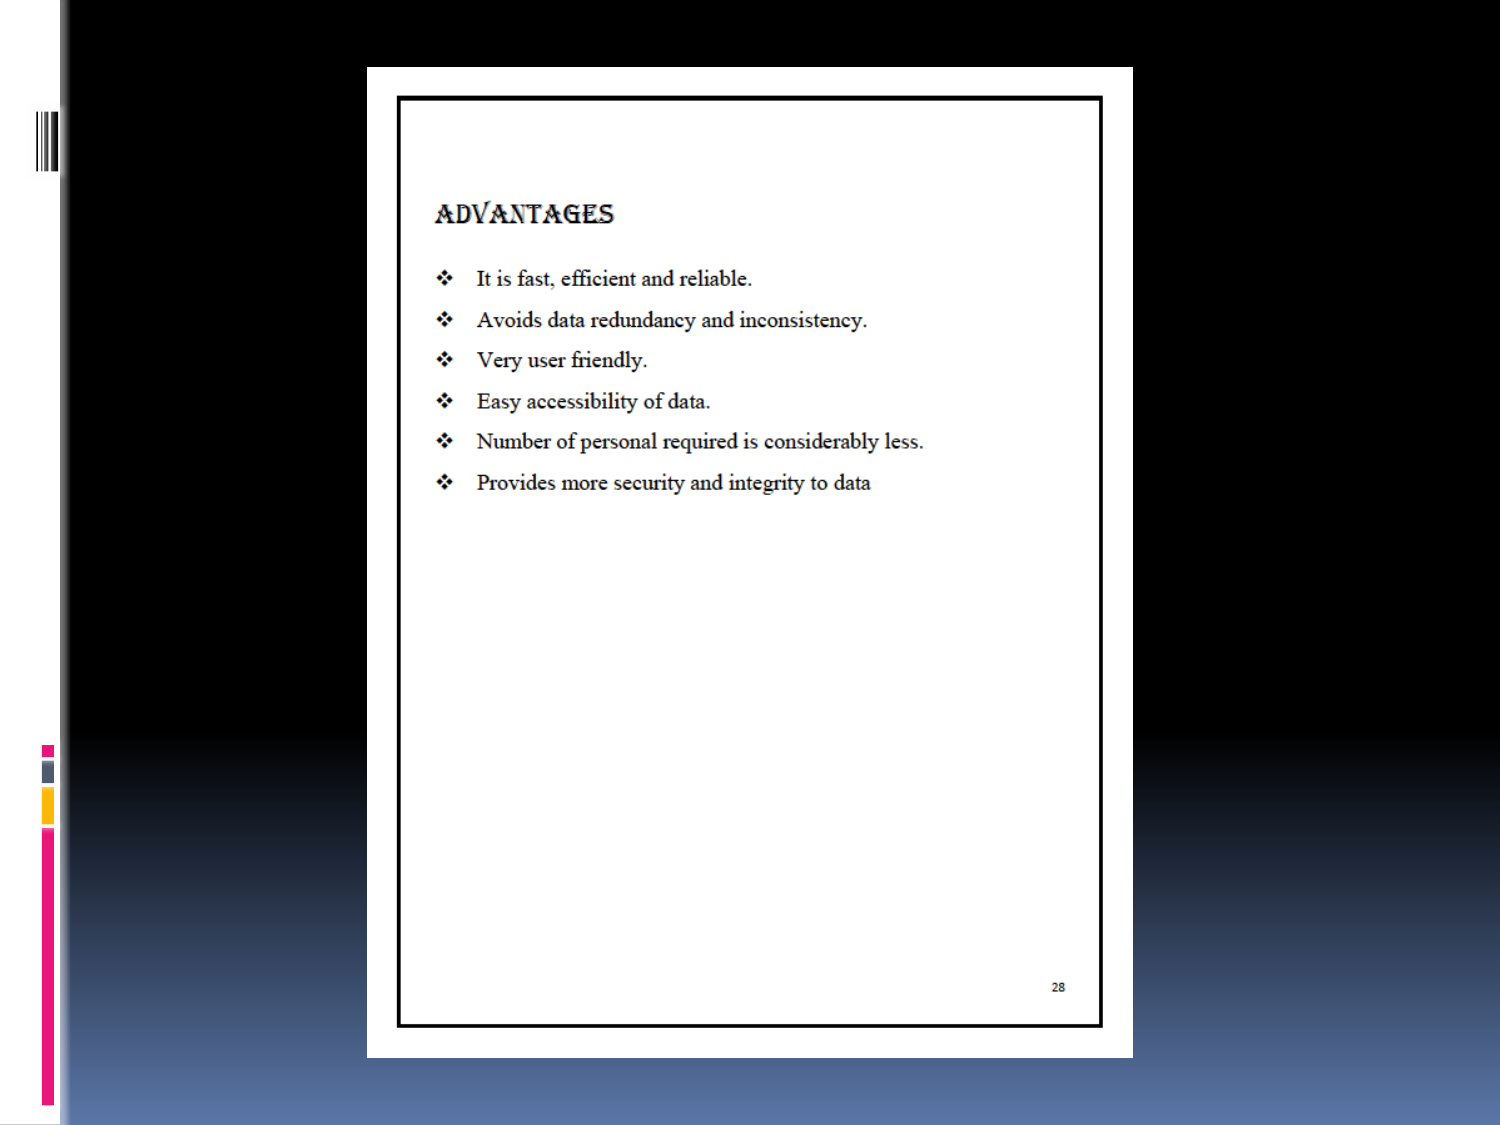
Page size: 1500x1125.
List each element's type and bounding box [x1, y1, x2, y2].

text_box [366, 66, 1133, 1058]
